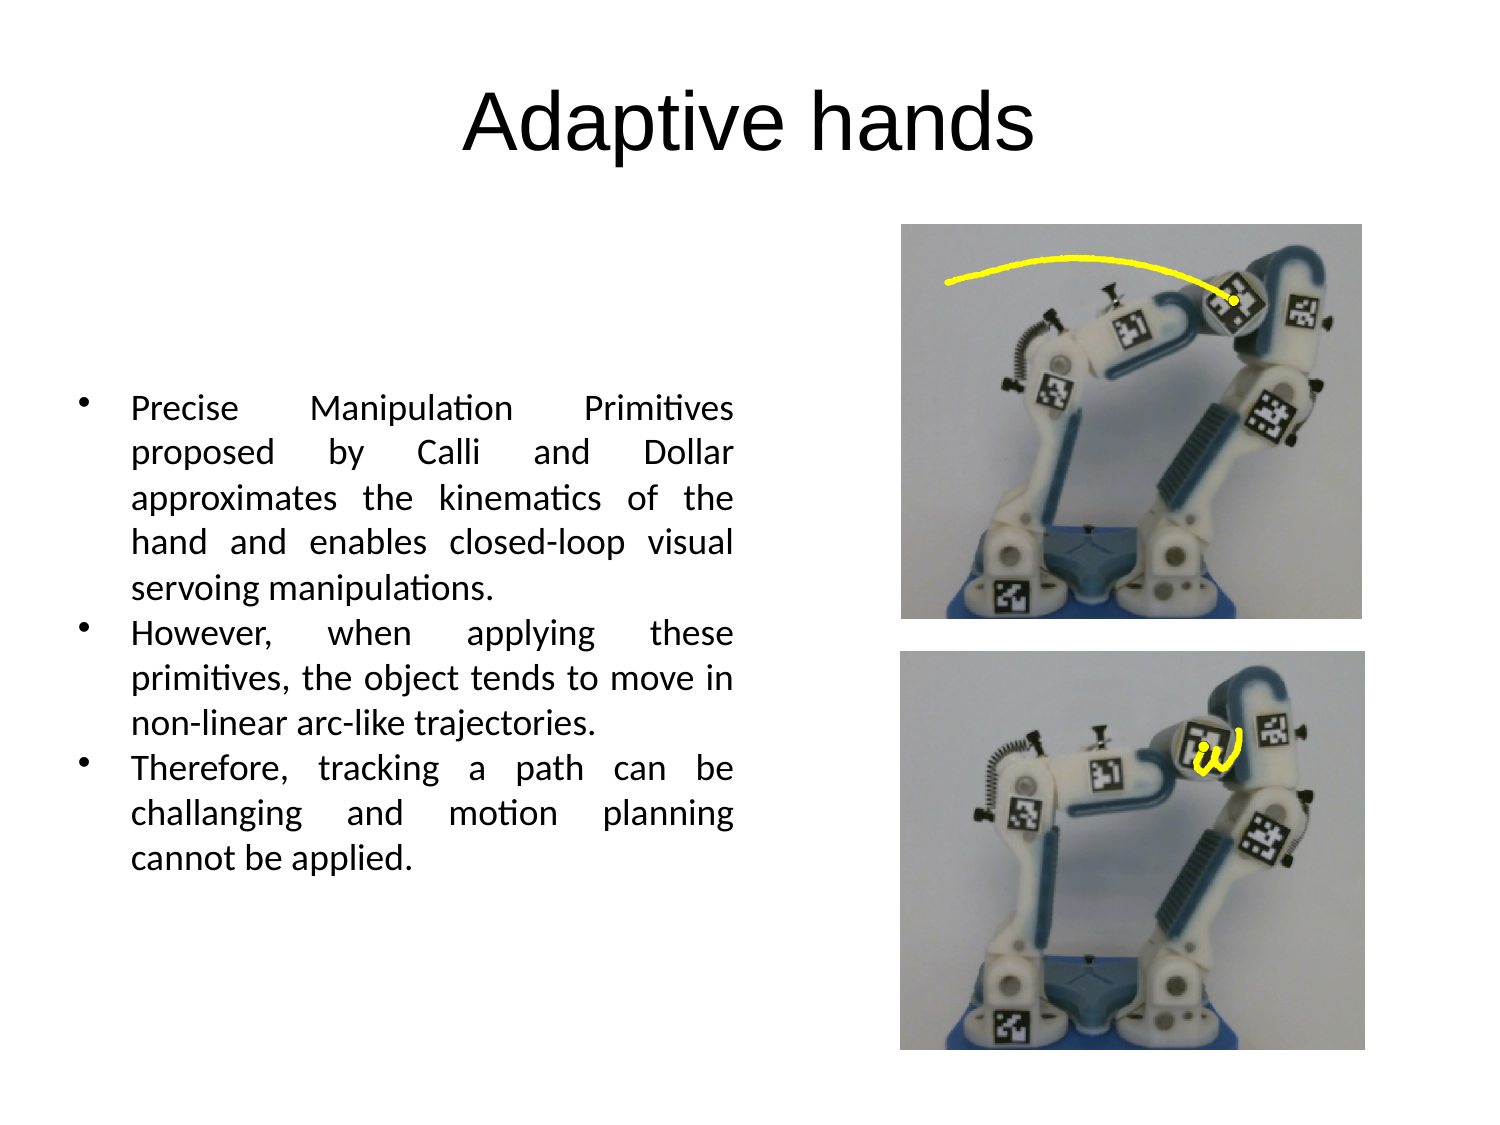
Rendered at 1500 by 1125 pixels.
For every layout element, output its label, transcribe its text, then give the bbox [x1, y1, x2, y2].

picture [899, 651, 1365, 1051]
text_box Adaptive hands [300, 60, 1200, 168]
text_box Precise Manipulation Primitives proposed by Calli and Dollar approximates the kinematics of the hand and enables closed-loop visual servoing manipulations. However, when applying these primitives, the object tends to move in non-linear arc-like trajectories. Therefore, tracking a path can be challanging and motion planning cannot be applied. [60, 382, 735, 1035]
picture [901, 224, 1362, 620]
